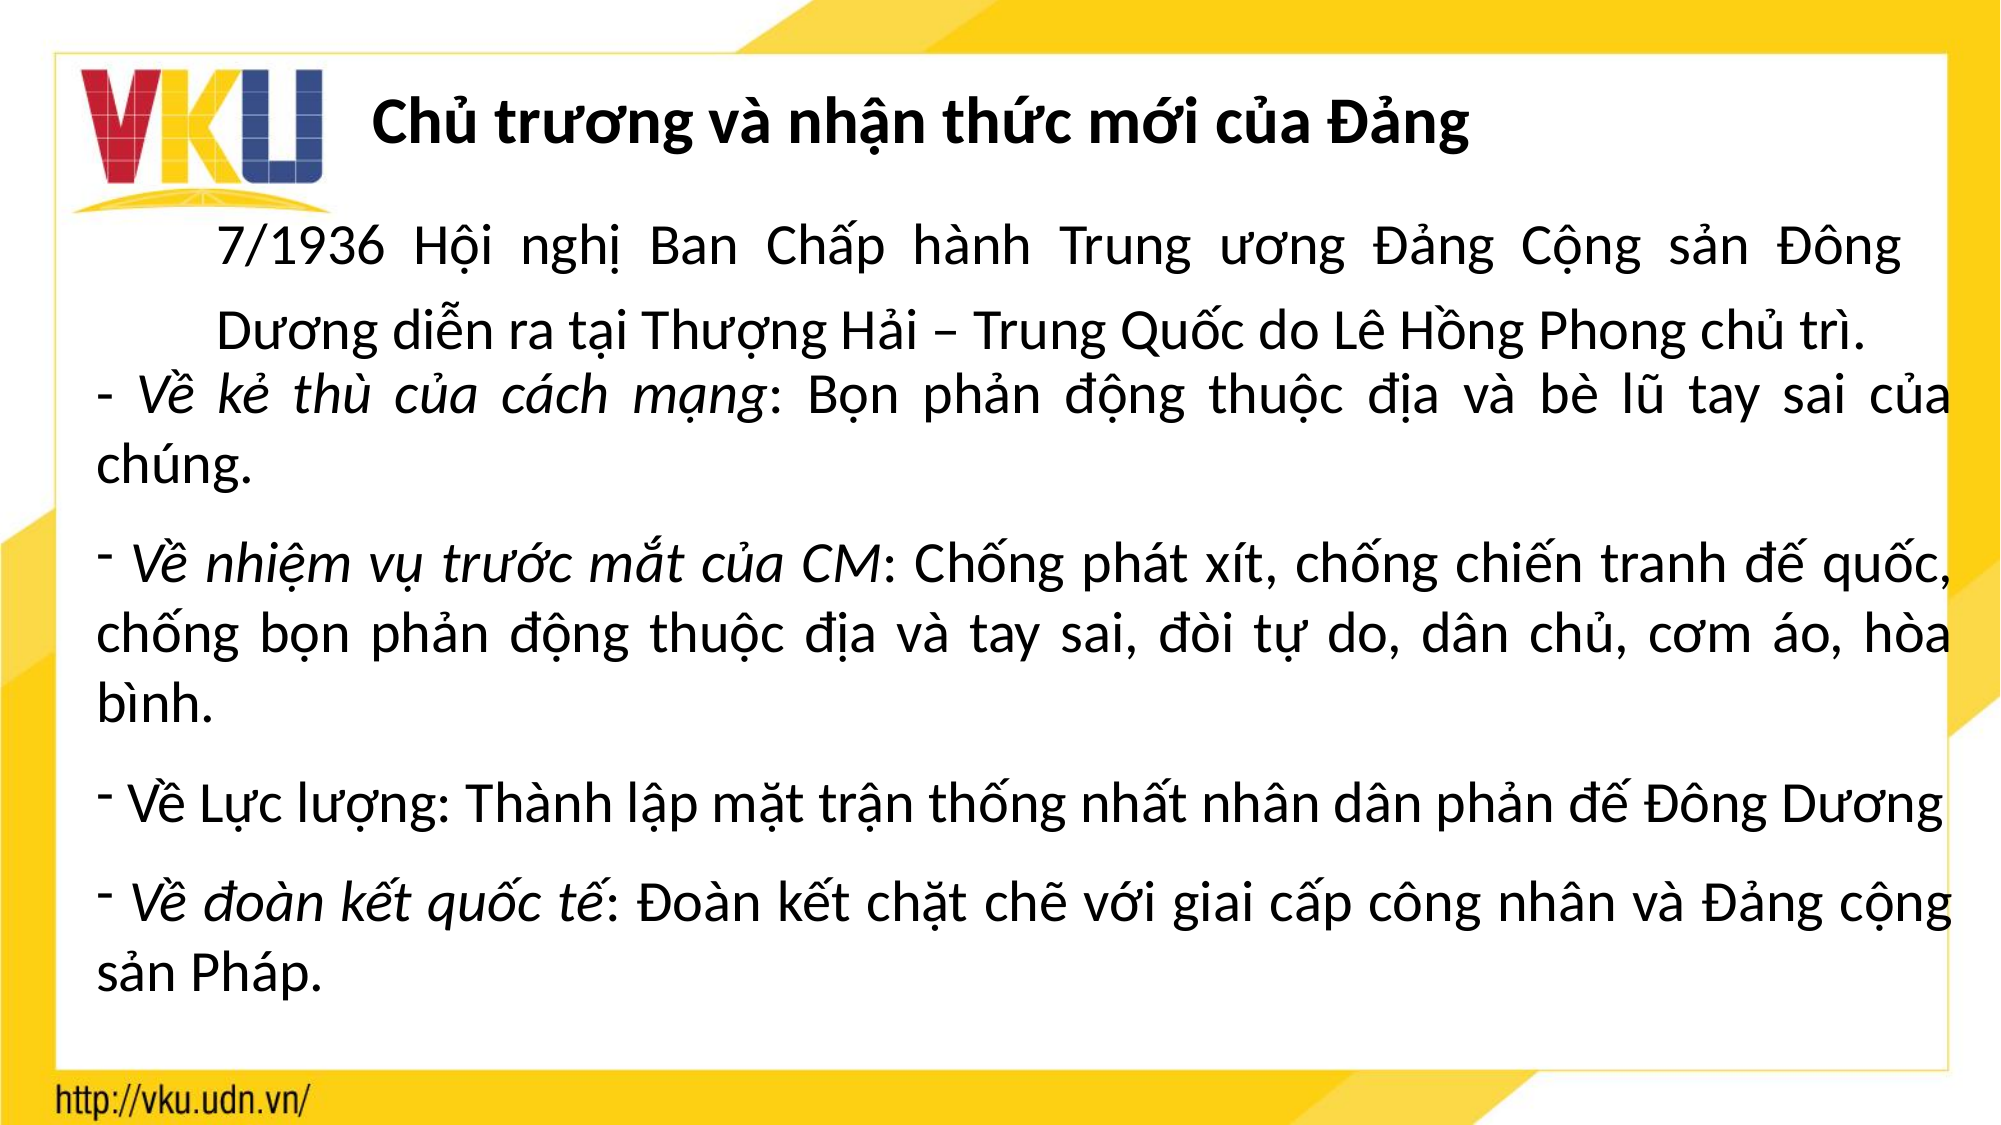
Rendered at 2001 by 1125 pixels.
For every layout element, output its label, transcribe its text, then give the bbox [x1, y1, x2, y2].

text_box 7/1936 Hội nghị Ban Chấp hành Trung ương Đảng Cộng sản Đông Dương diễn ra tại Thượng Hải – Trung Quốc do Lê Hồng Phong chủ trì. [201, 185, 1919, 369]
text_box - Về kẻ thù của cách mạng: Bọn phản động thuộc địa và bè lũ tay sai của chúng. Về nhiệm vụ trước mắt của CM: Chống phát xít, chống chiến tranh đế quốc, chống bọn phản động thuộc địa và tay sai, đòi tự do, dân chủ, cơm áo, hòa bình. Về Lực lượng: Thành lập mặt trận thống nhất nhân dân phản đế Đông Dương Về đoàn kết quốc tế: Đoàn kết chặt chẽ với giai cấp công nhân và Đảng cộng sản Pháp. [81, 347, 1969, 1011]
picture [0, 0, 2001, 1125]
text_box Chủ trương và nhận thức mới của Đảng [357, 47, 1606, 185]
